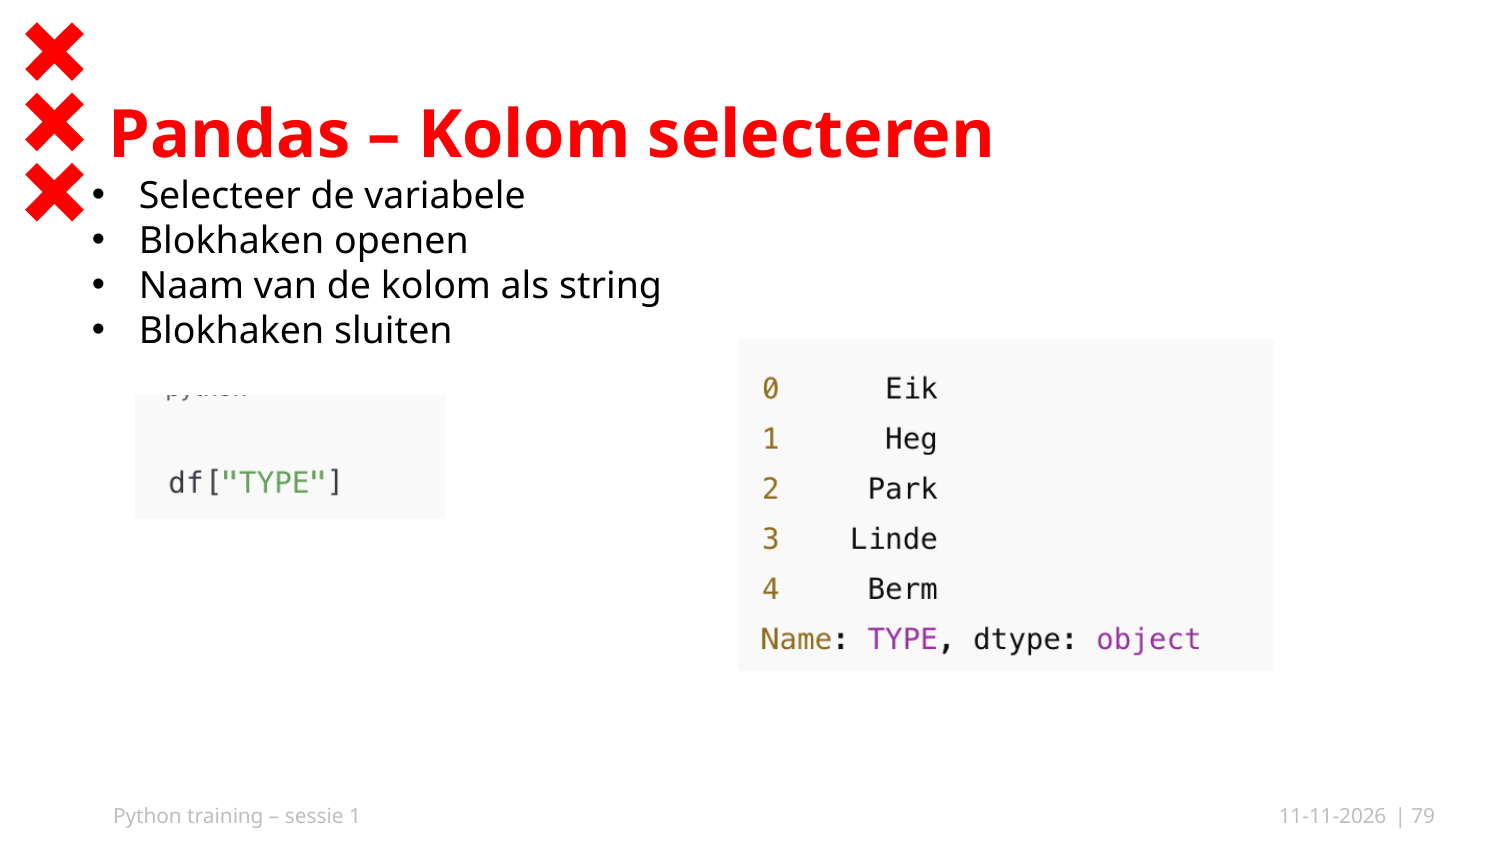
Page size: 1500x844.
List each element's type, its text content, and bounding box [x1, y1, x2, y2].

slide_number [1262, 802, 1387, 833]
title Pandas – Kolom selecteren [108, 91, 1438, 251]
picture [135, 395, 445, 519]
text_box Selecteer de variabele Blokhaken openen Naam van de kolom als string Blokhaken sluiten [91, 170, 663, 351]
picture [737, 338, 1274, 671]
footer Python training – sessie 1 [113, 802, 1129, 833]
slide_number | 79 [1394, 802, 1442, 833]
